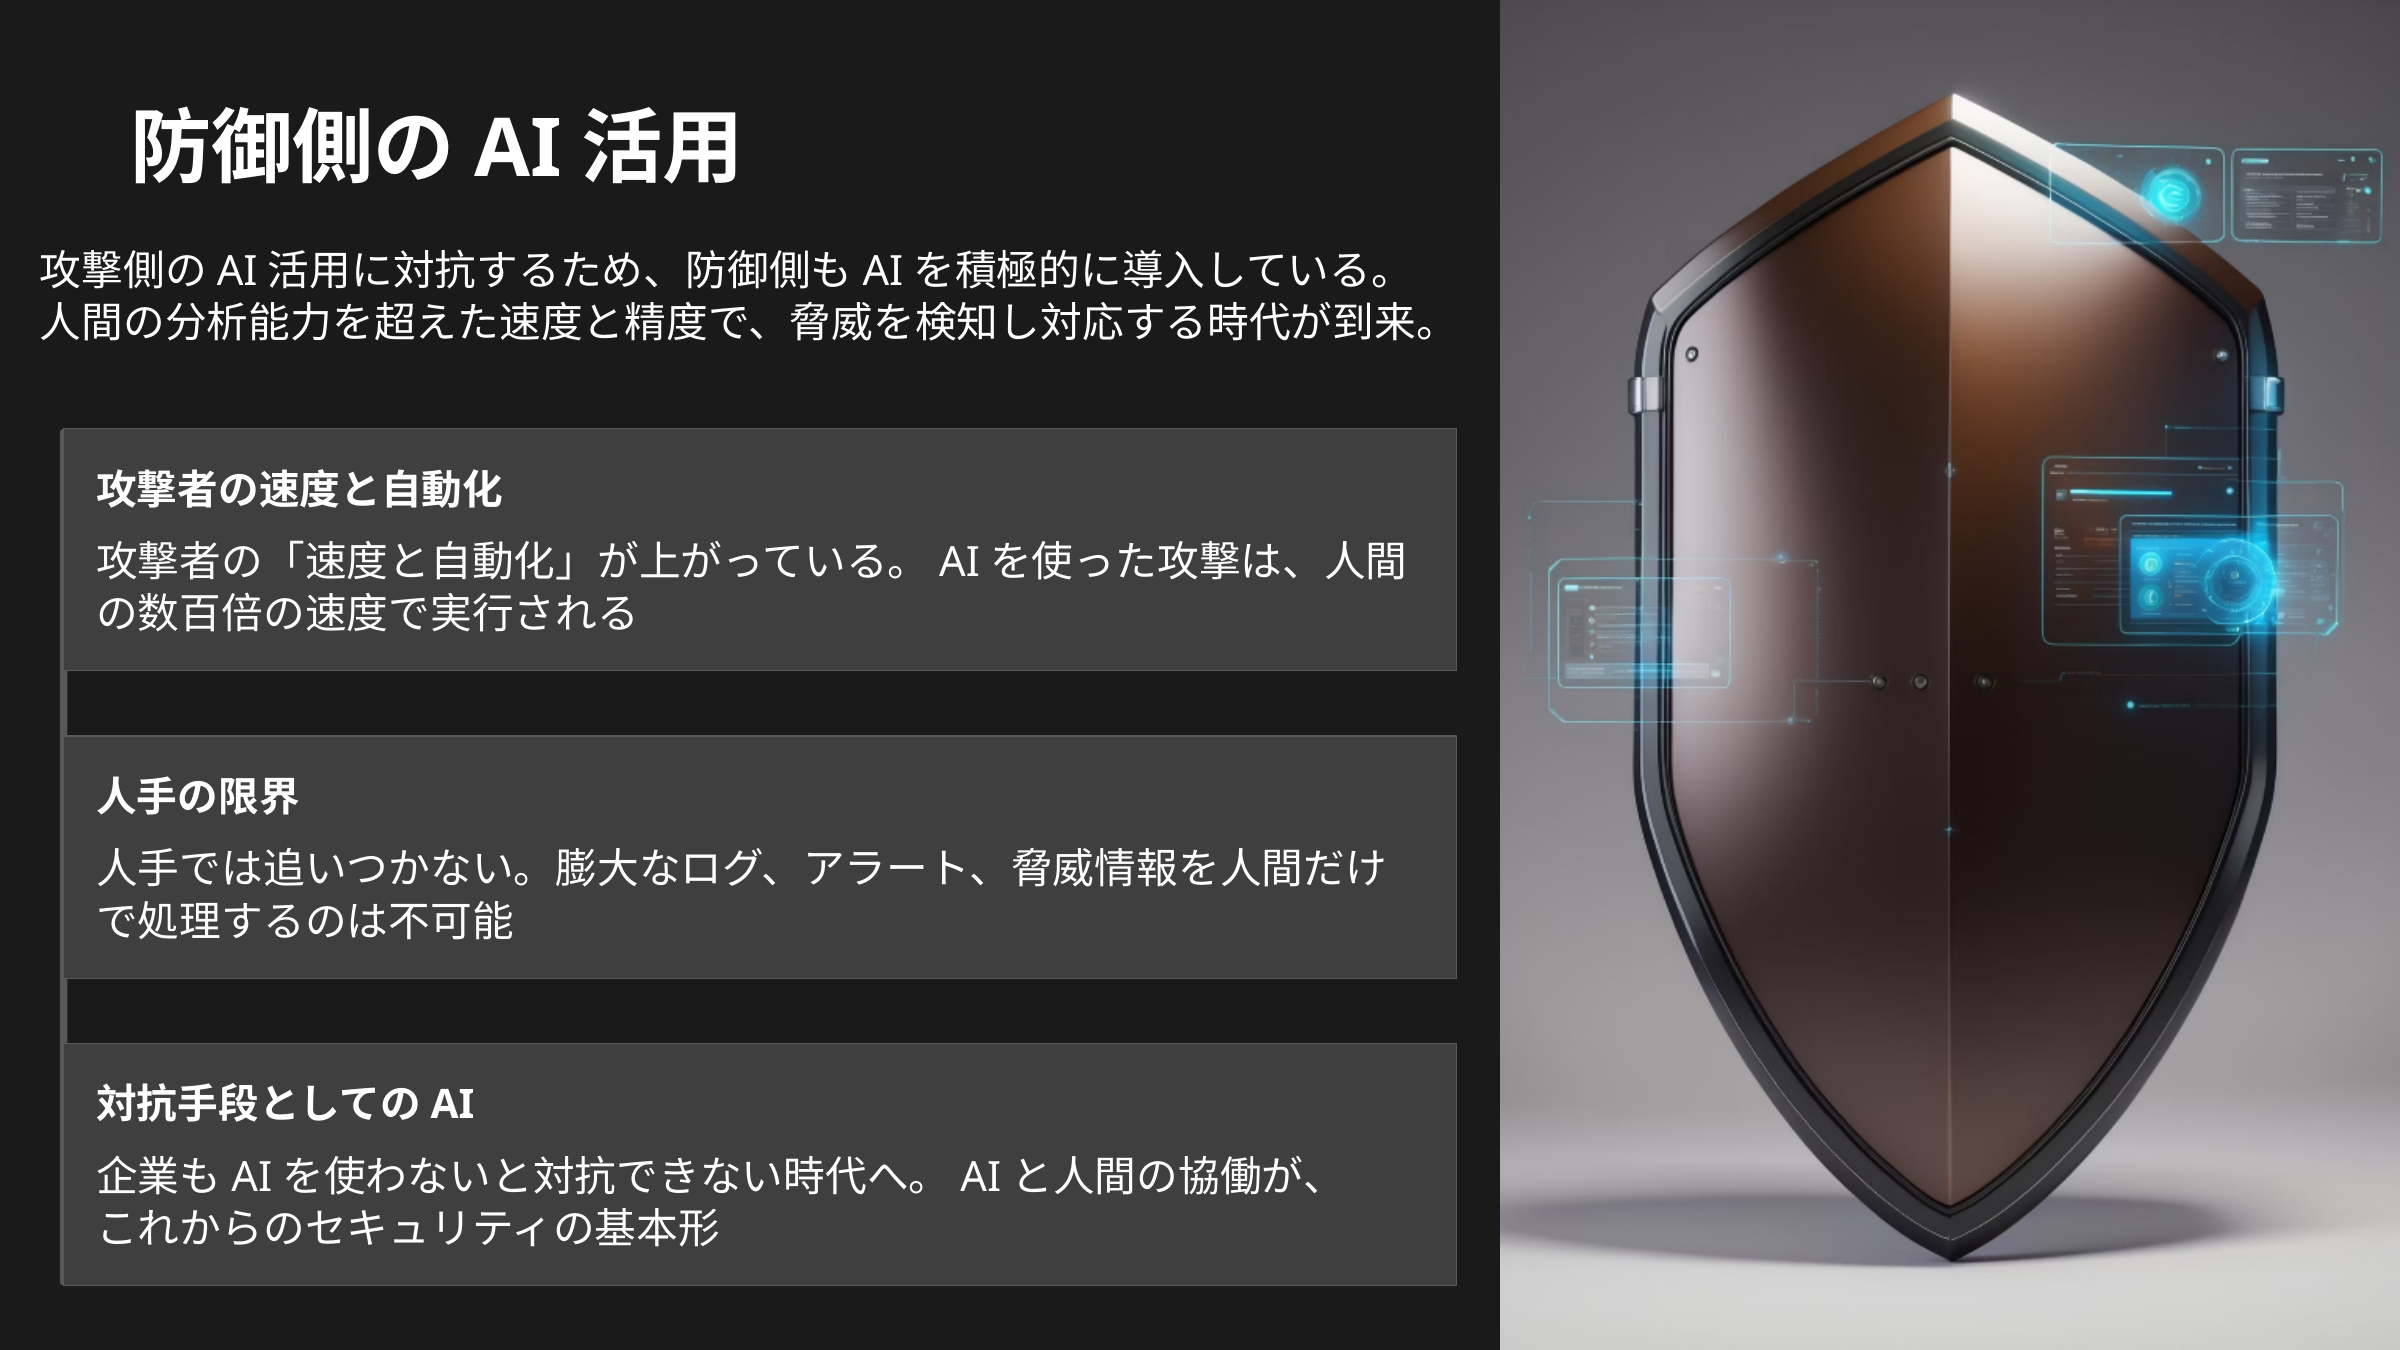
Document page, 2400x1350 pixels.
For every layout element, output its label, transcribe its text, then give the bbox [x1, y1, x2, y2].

text_box 人手では追いつかない。膨大なログ、アラート、脅威情報を人間だけで処理するのは不可能 [96, 840, 1415, 945]
text_box 攻撃者の「速度と自動化」が上がっている。AIを使った攻撃は、人間の数百倍の速度で実行される [96, 532, 1415, 637]
text_box 人手の限界 [96, 769, 554, 821]
text_box [63, 428, 1457, 671]
text_box 攻撃側のAI活用に対抗するため、防御側もAIを積極的に導入している。 人間の分析能力を超えた速度と精度で、脅威を検知し対応する時代が到来。 [39, 241, 1457, 395]
text_box 企業もAIを使わないと対抗できない時代へ。AIと人間の協働が、 これからのセキュリティの基本形 [96, 1147, 1415, 1252]
text_box 対抗手段としてのAI [96, 1076, 554, 1128]
picture [1499, 0, 2400, 1350]
text_box 防御側のAI活用 [130, 91, 945, 193]
text_box [63, 1043, 1457, 1286]
text_box 攻撃者の速度と自動化 [96, 462, 554, 514]
text_box [63, 736, 1457, 979]
text_box [59, 428, 68, 1286]
